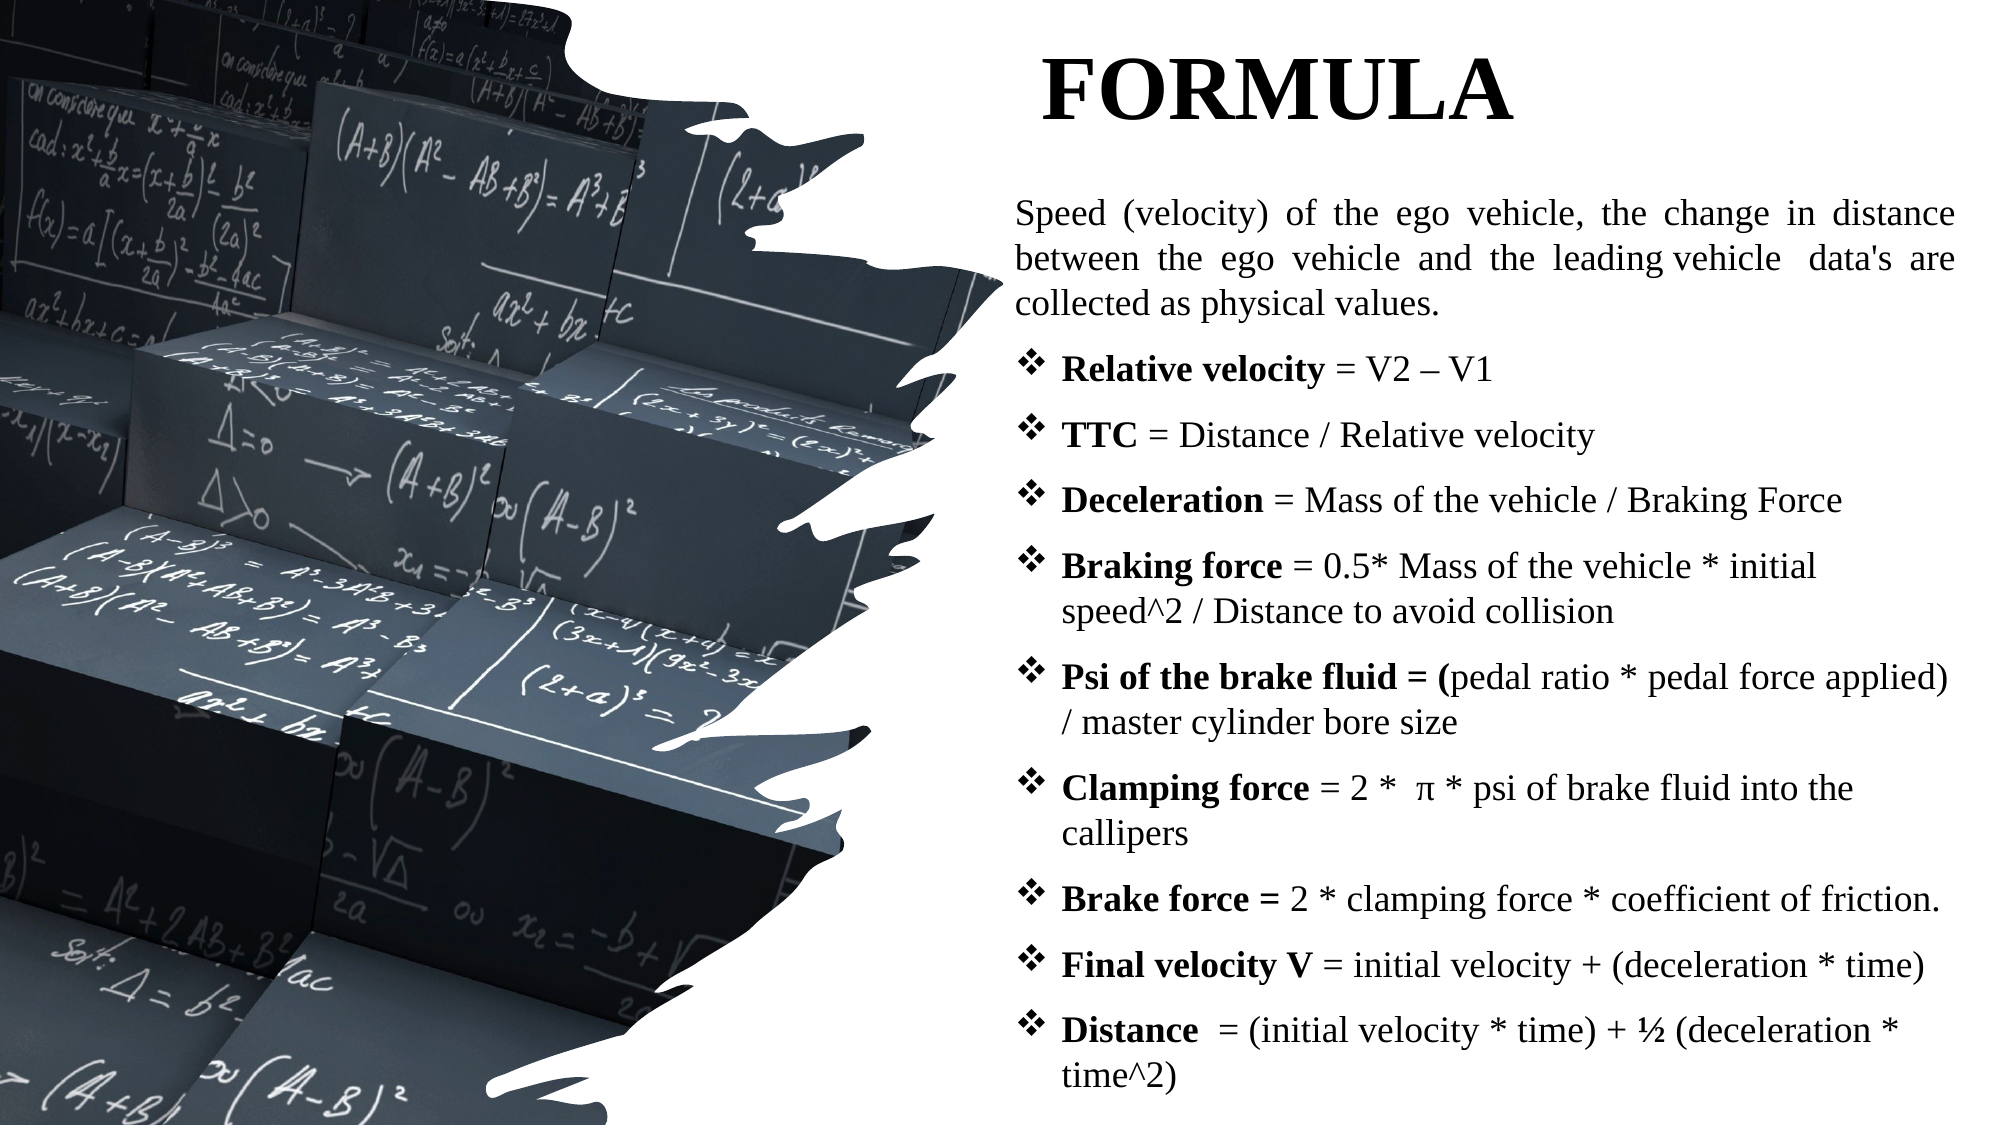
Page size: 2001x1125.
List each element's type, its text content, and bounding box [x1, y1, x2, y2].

slide_number 7 [1412, 1042, 1863, 1103]
title FORMULA [1026, 26, 1821, 155]
list Speed (velocity) of the ego vehicle, the change in distance between the ego vehicle and the leading vehicle data's are collected as physical values. Relative velocity = V2 – V1 TTC = Distance / Relative velocity Deceleration = Mass of the vehicle / Braking Force Braking force = 0.5* Mass of the vehicle * initial speed^2 / Distance to avoid collision Psi of the brake fluid = (pedal ratio * pedal force applied) / master cylinder bore size Clamping force = 2 * π * psi of brake fluid into the callipers Brake force = 2 * clamping force * coefficient of friction. Final velocity V = initial velocity + (deceleration * time) Distance = (initial velocity * time) + ½ (deceleration * time^2) [1004, 180, 1973, 811]
text_box [1004, 0, 2000, 1125]
picture [0, 0, 1004, 1125]
